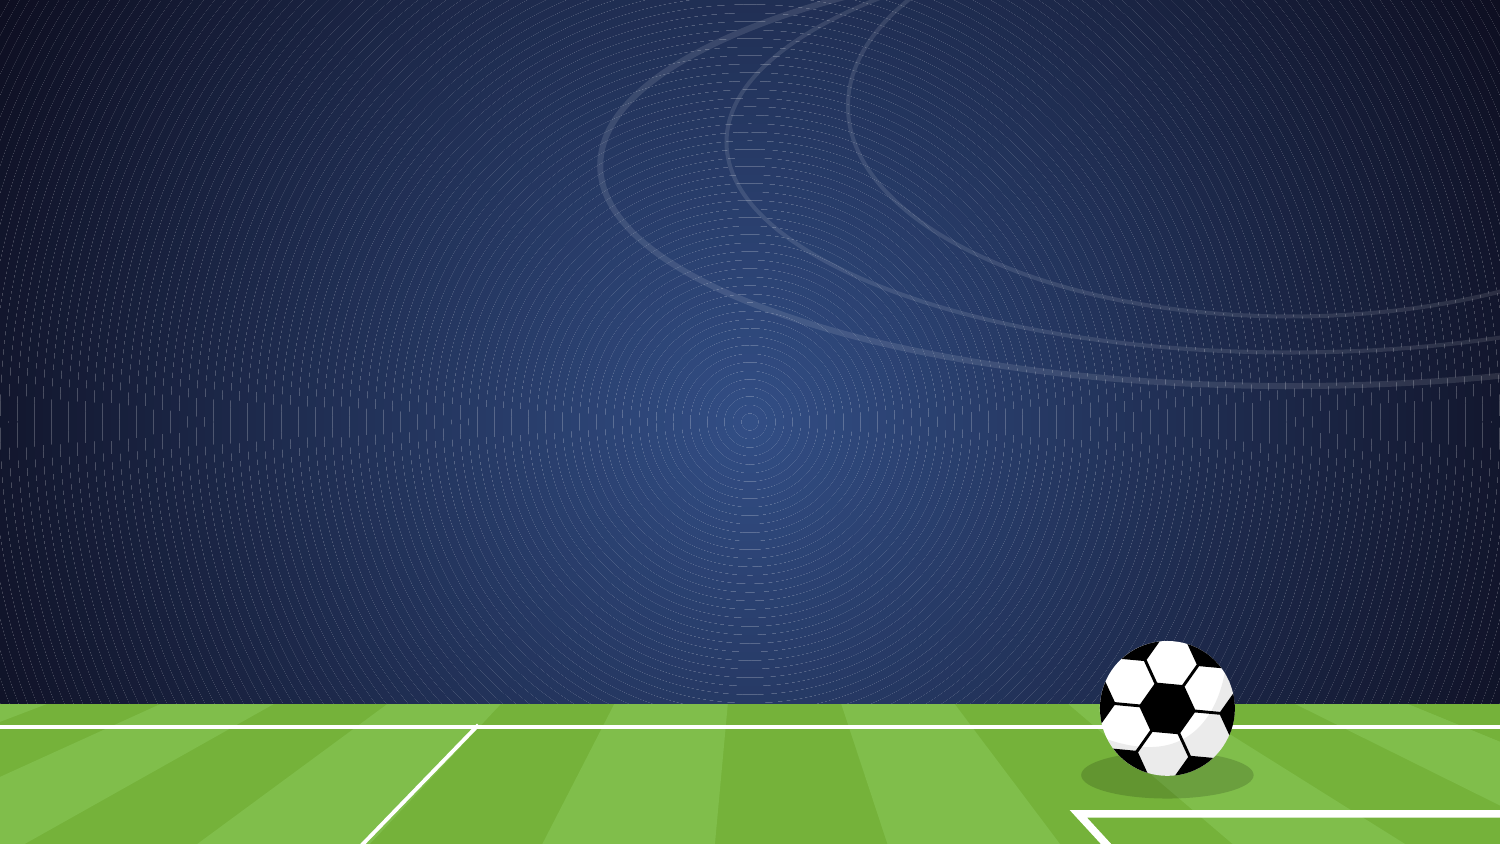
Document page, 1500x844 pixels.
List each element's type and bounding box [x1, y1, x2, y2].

text_box [1080, 640, 1254, 799]
